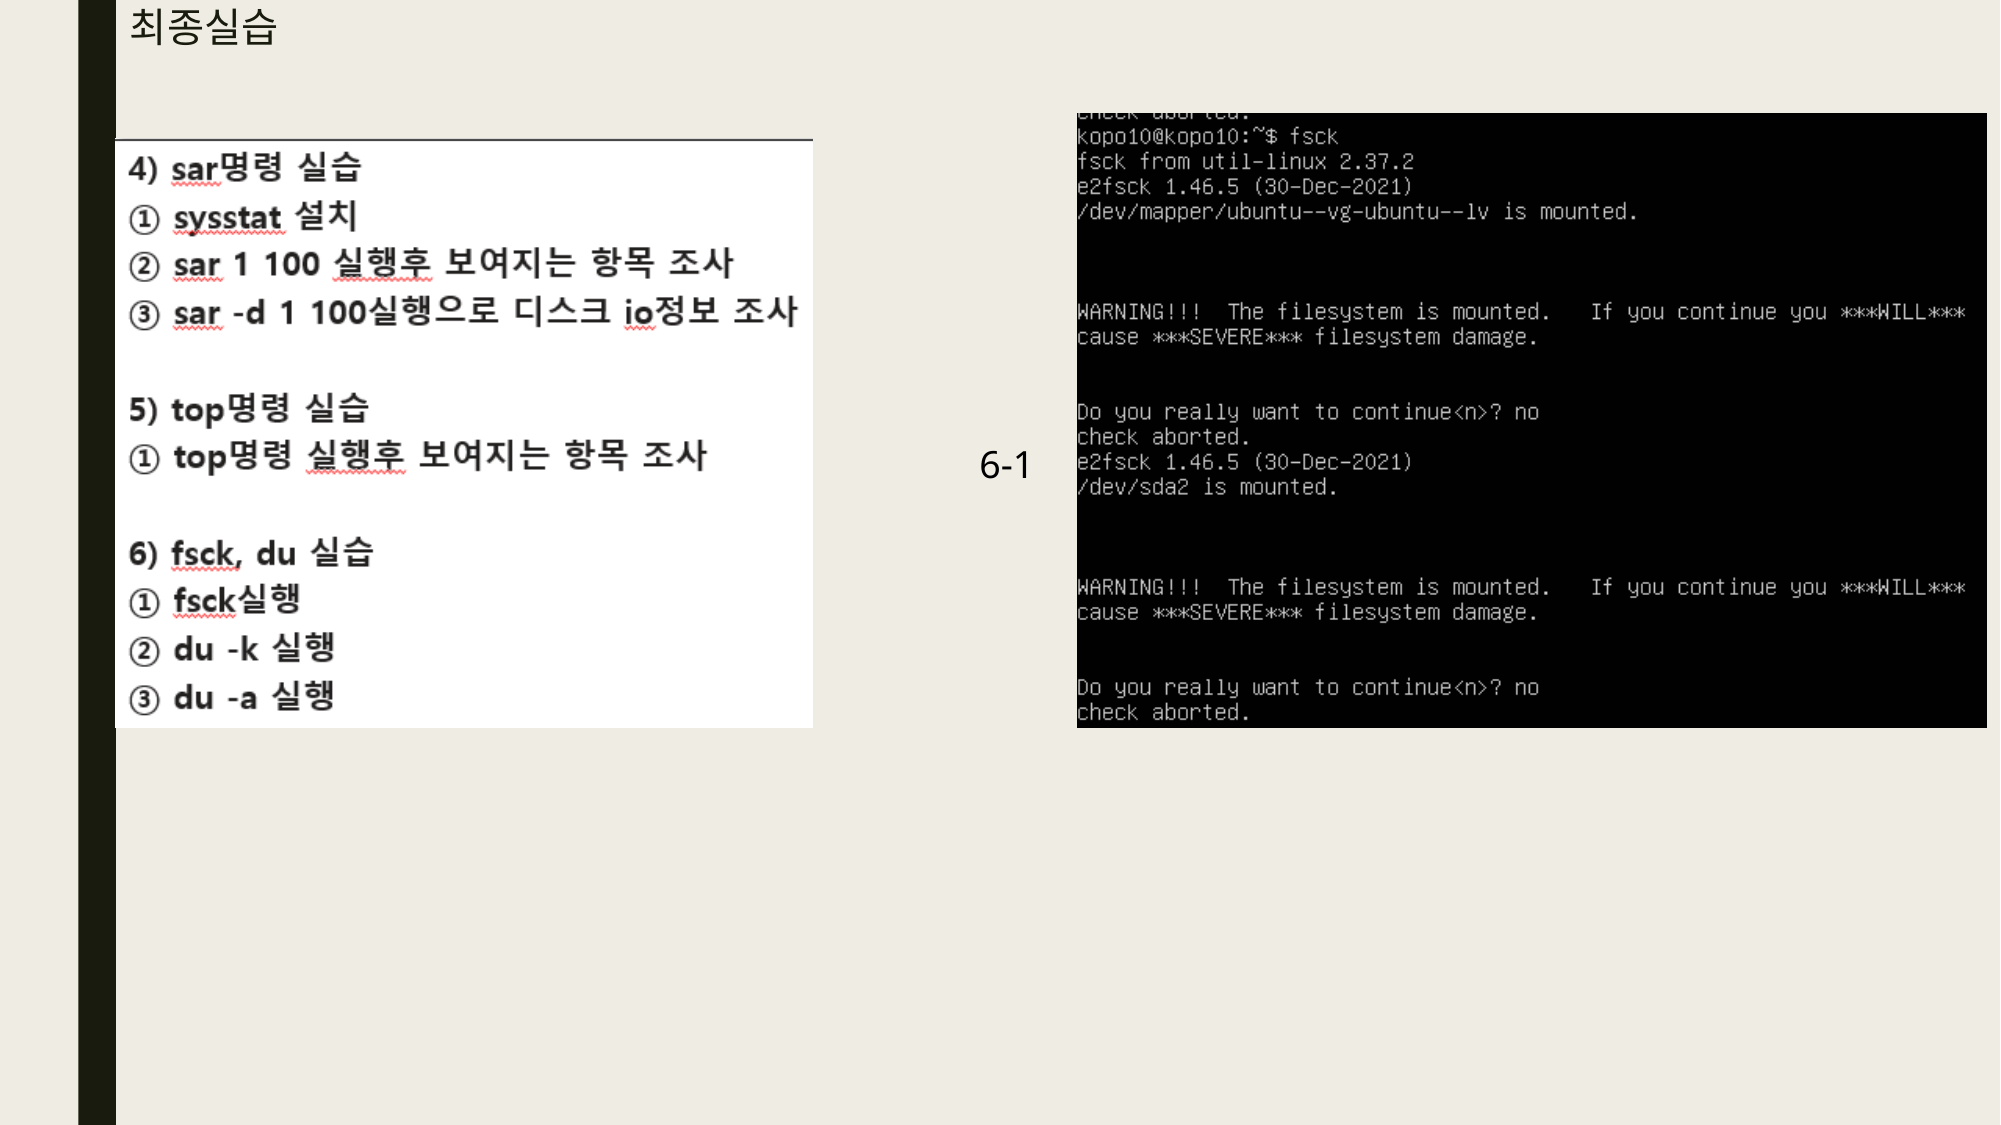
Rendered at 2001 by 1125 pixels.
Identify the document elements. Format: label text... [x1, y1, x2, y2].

picture [115, 138, 813, 728]
text_box 6-1 [964, 433, 1050, 494]
title 최종실습 [115, 0, 1691, 59]
picture [1077, 113, 1987, 728]
